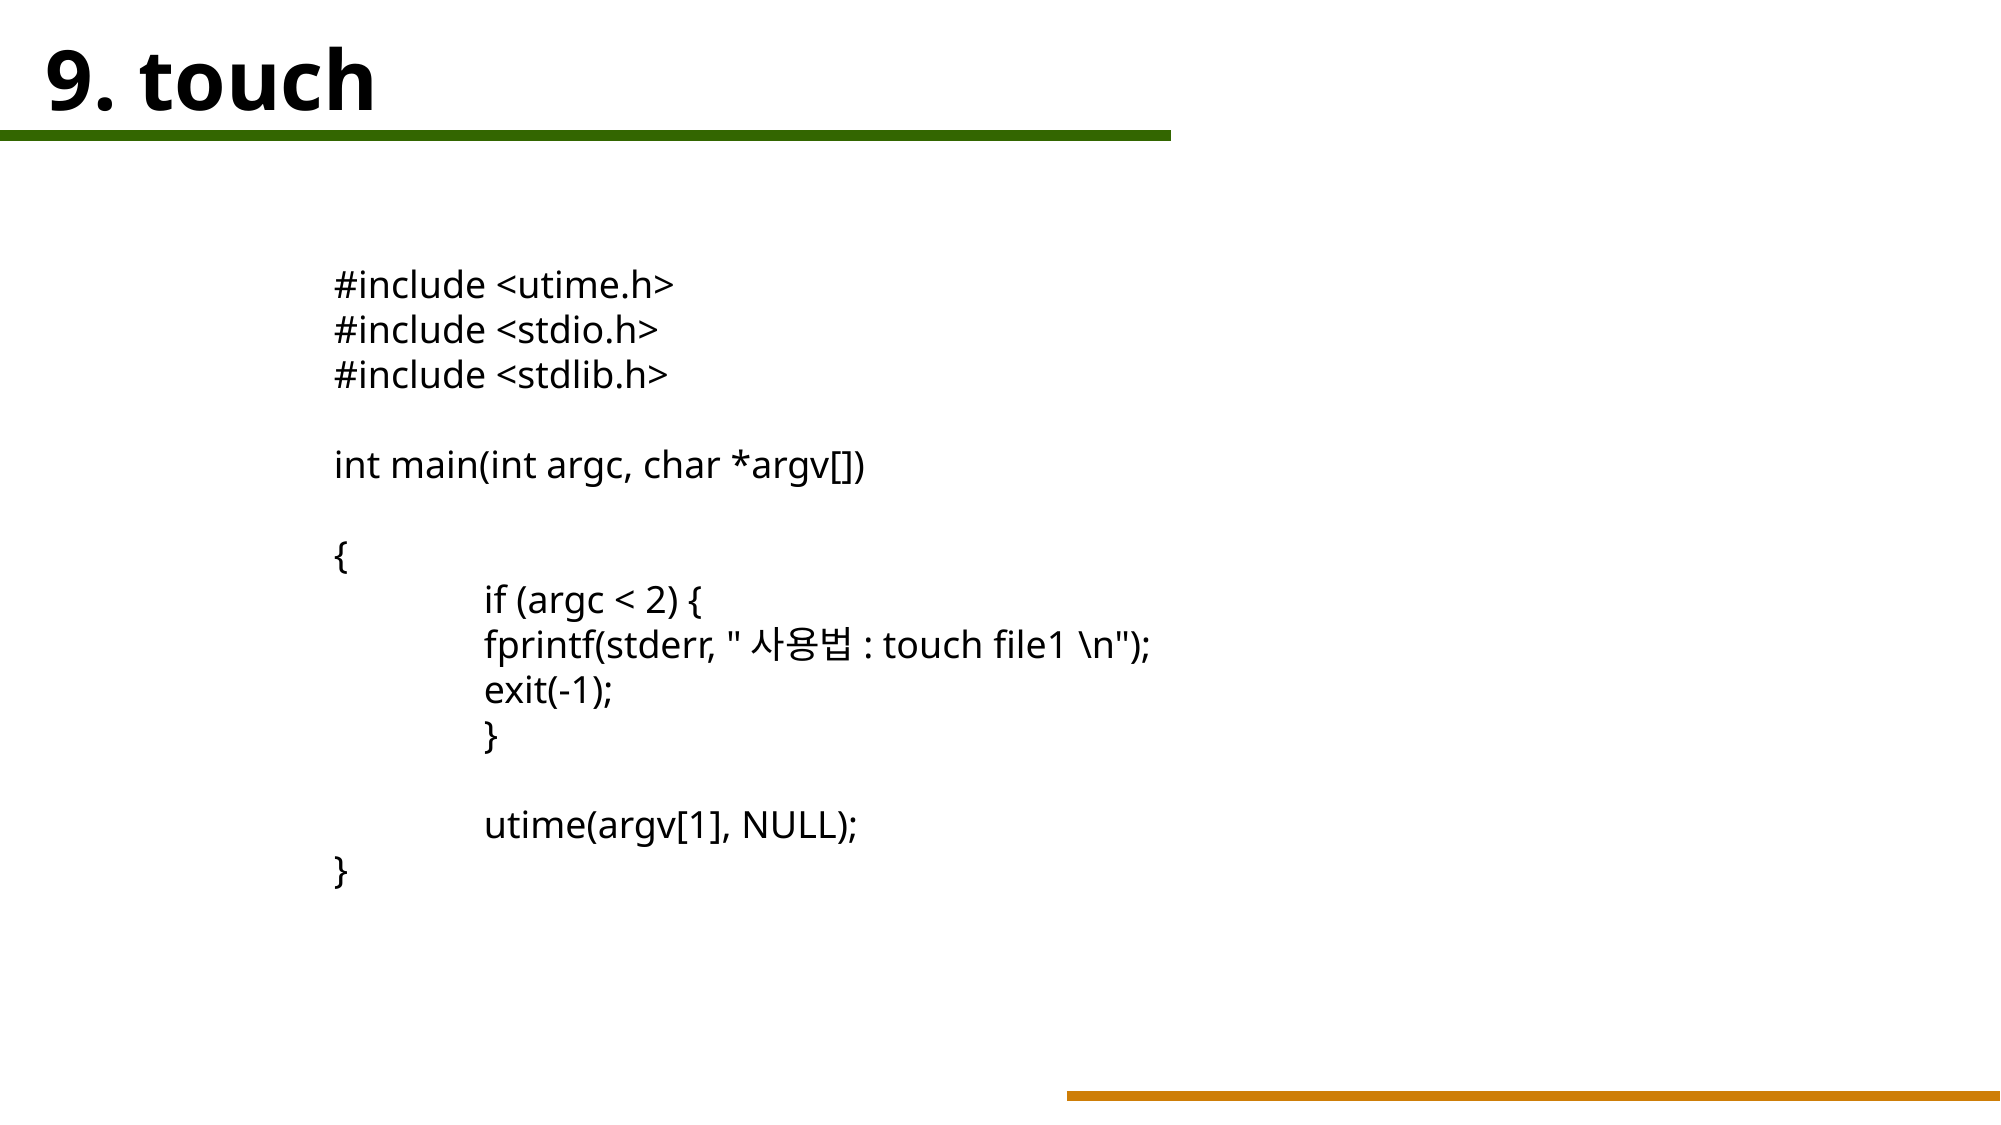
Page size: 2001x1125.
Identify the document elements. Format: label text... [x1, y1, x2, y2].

text_box #include <utime.h> #include <stdio.h> #include <stdlib.h> int main(int argc, char *argv[]) { if (argc < 2) { fprintf(stderr, "사용법: touch file1 \n"); exit(-1); } utime(argv[1], NULL); } [319, 253, 1323, 898]
text_box 9. touch [30, 19, 394, 135]
